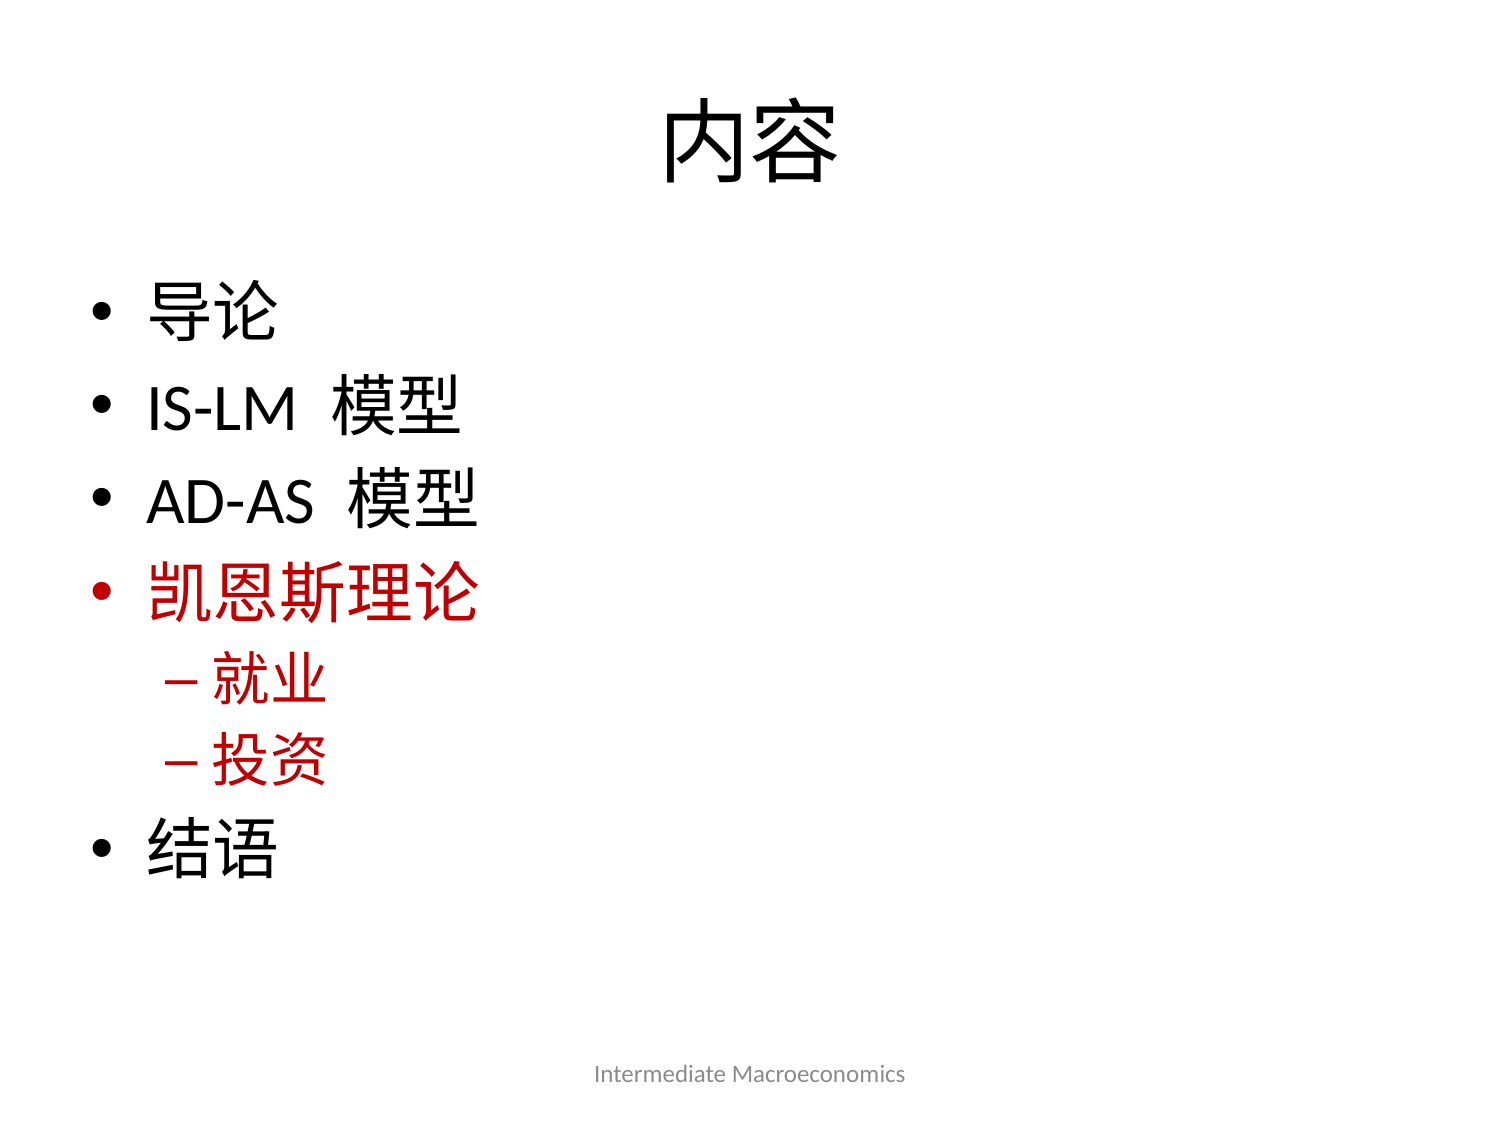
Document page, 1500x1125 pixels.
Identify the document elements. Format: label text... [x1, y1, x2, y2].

list 导论 IS-LM 模型 AD-AS 模型 凯恩斯理论 就业 投资 结语 [75, 262, 1425, 1005]
title 内容 [75, 45, 1425, 233]
footer Intermediate Macroeconomics [512, 1042, 988, 1103]
